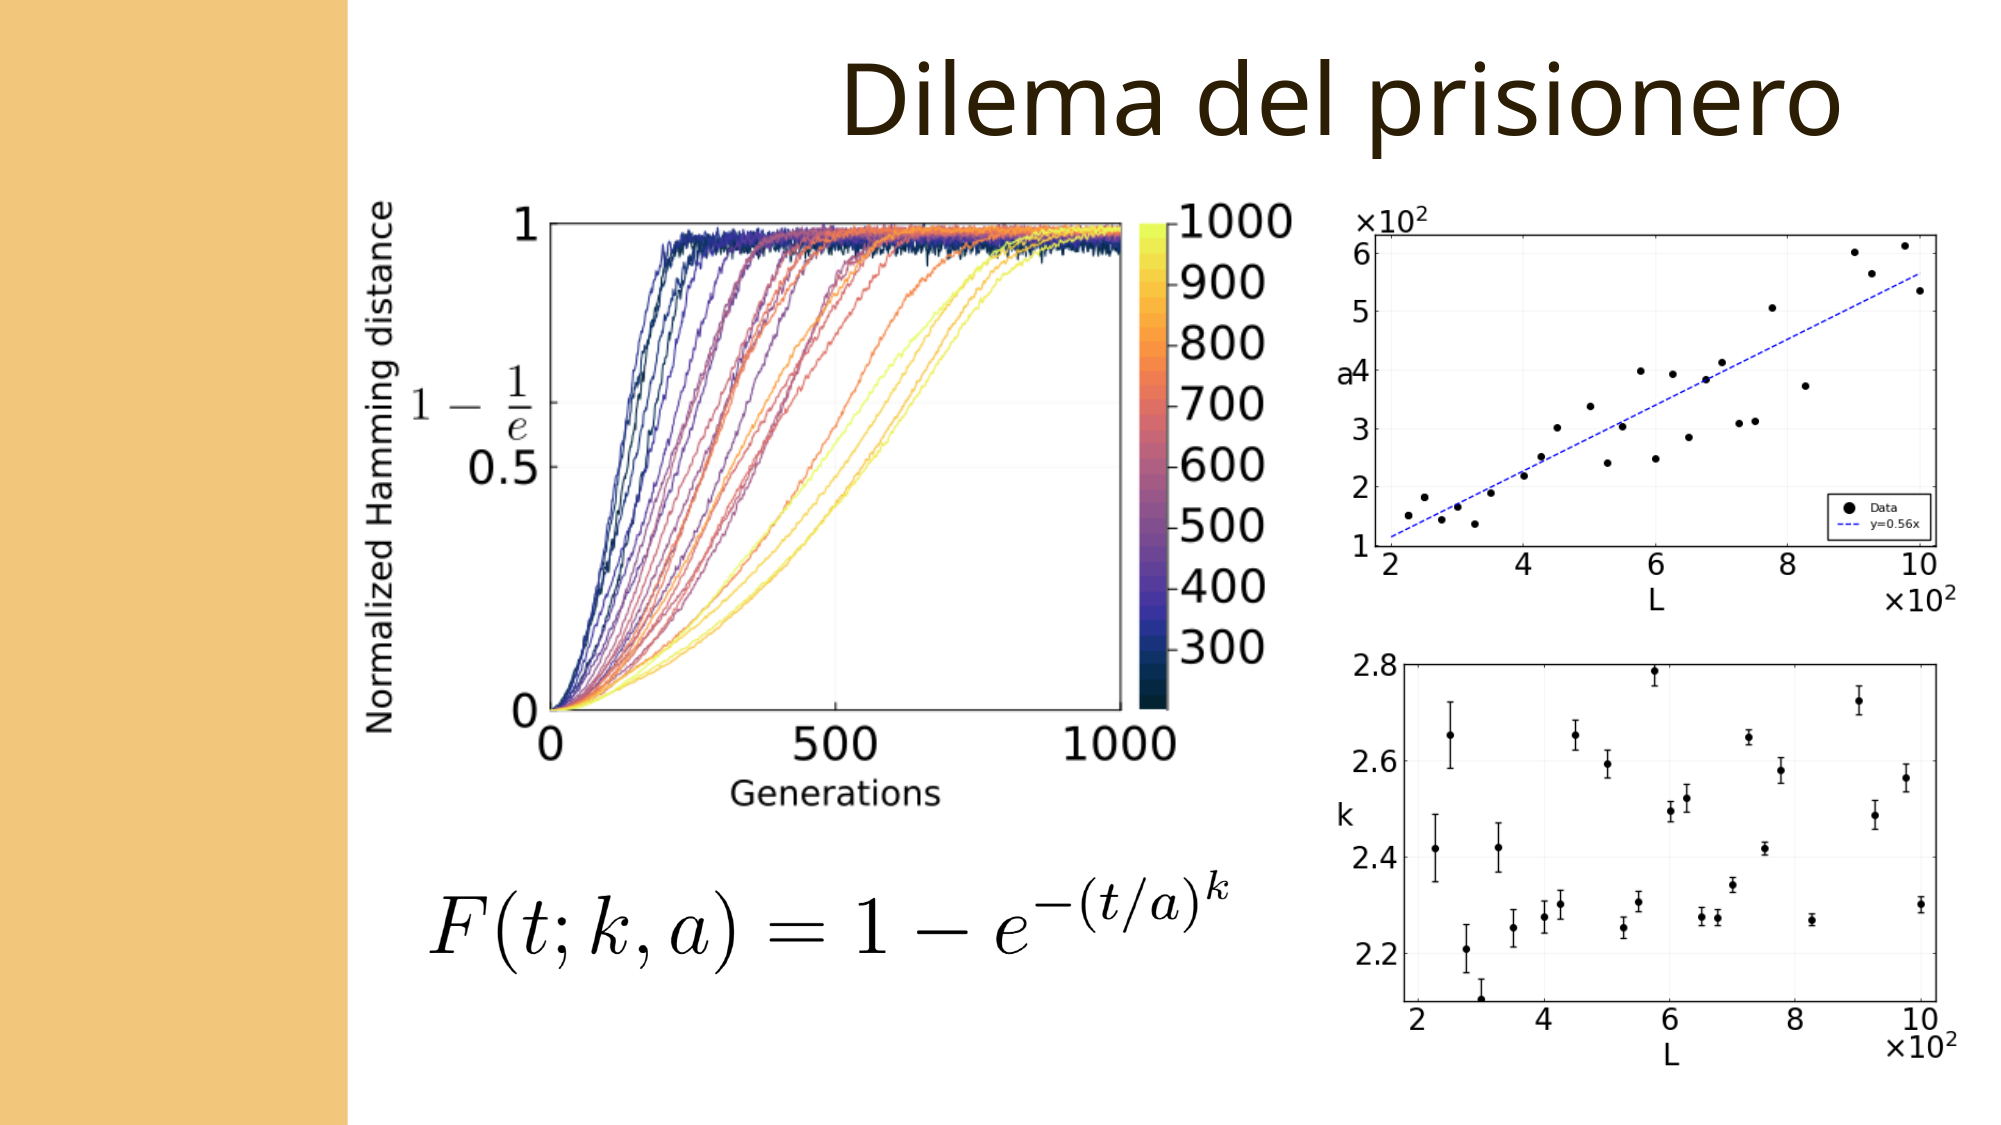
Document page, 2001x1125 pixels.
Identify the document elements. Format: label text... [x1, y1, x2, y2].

picture [428, 862, 1235, 976]
picture [362, 193, 1301, 819]
picture [1315, 193, 1957, 621]
text_box [0, 0, 349, 1125]
text_box Dilema del prisionero [349, 28, 1861, 164]
picture [1315, 648, 1957, 1076]
